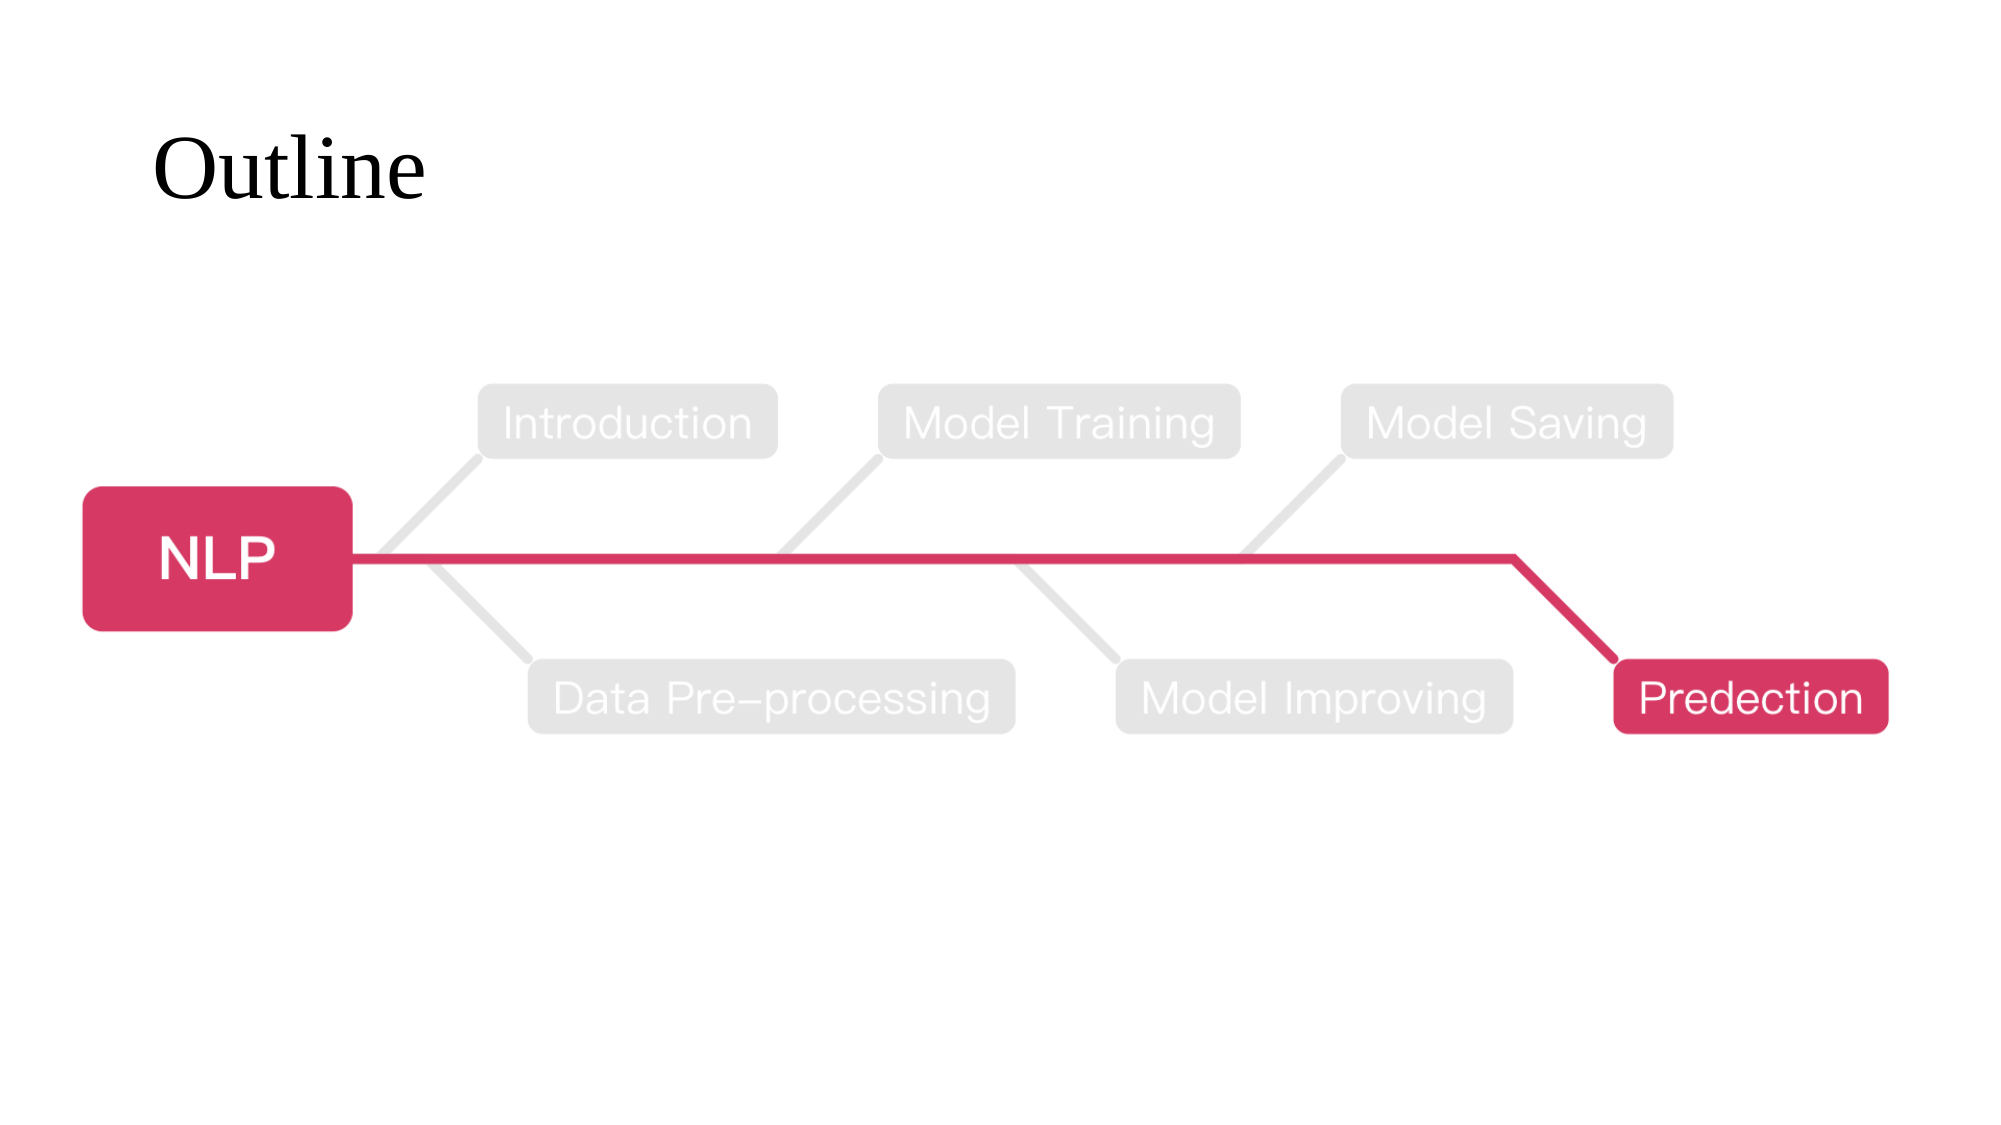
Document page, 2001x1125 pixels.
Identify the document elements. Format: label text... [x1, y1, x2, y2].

picture [40, 353, 1960, 771]
title Outline [137, 59, 1863, 278]
